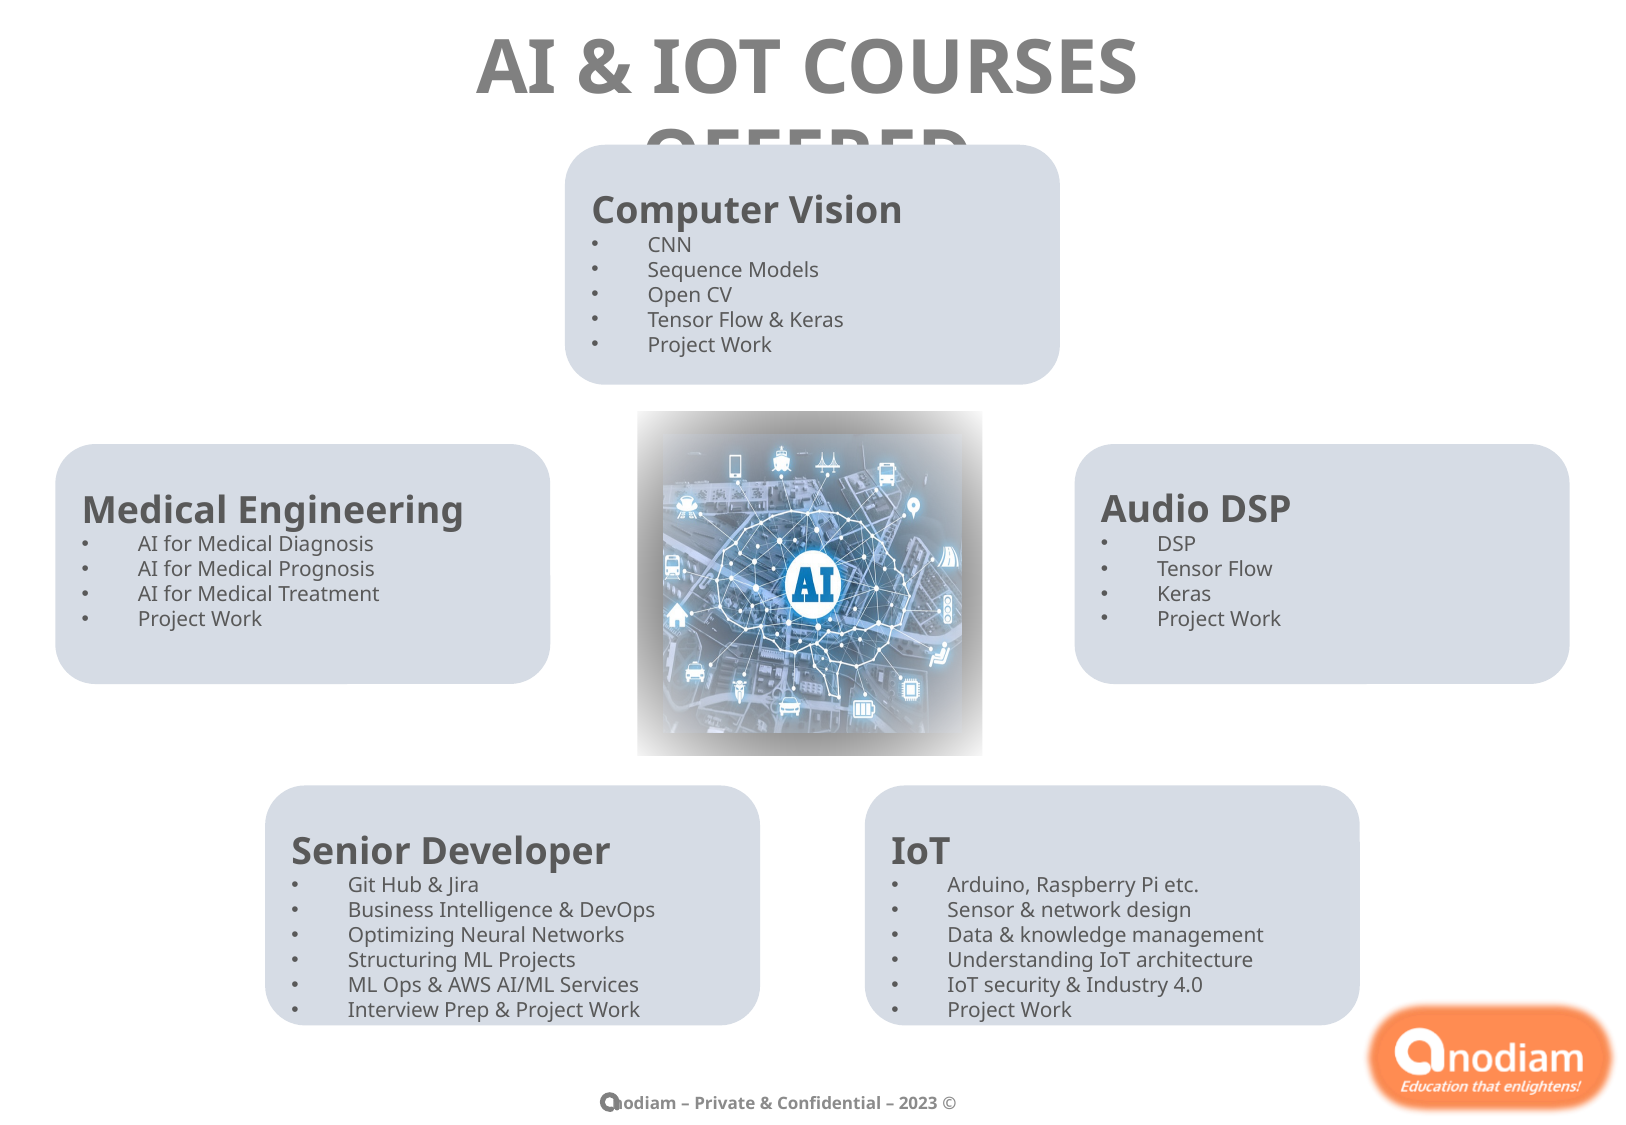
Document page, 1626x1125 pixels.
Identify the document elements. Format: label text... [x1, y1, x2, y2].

text_box [631, 405, 983, 764]
picture [663, 434, 962, 733]
text_box Audio DSP DSP Tensor Flow Keras Project Work [1073, 443, 1571, 686]
text_box AI & IoT Courses Offered [350, 11, 1264, 207]
footer nodiam – Private & Confidential – 2023 © [512, 1078, 1062, 1125]
text_box IoT Arduino, Raspberry Pi etc. Sensor & network design Data & knowledge management Understanding IoT architecture IoT security & Industry 4.0 Project Work [863, 784, 1361, 1027]
text_box Computer Vision CNN Sequence Models Open CV Tensor Flow & Keras Project Work [563, 143, 1061, 386]
text_box Senior Developer Git Hub & Jira Business Intelligence & DevOps Optimizing Neural Networks Structuring ML Projects ML Ops & AWS AI/ML Services Interview Prep & Project Work [264, 784, 762, 1027]
picture [1358, 995, 1623, 1121]
text_box [598, 1091, 622, 1113]
text_box Medical Engineering AI for Medical Diagnosis AI for Medical Prognosis AI for Medical Treatment Project Work [54, 443, 552, 686]
